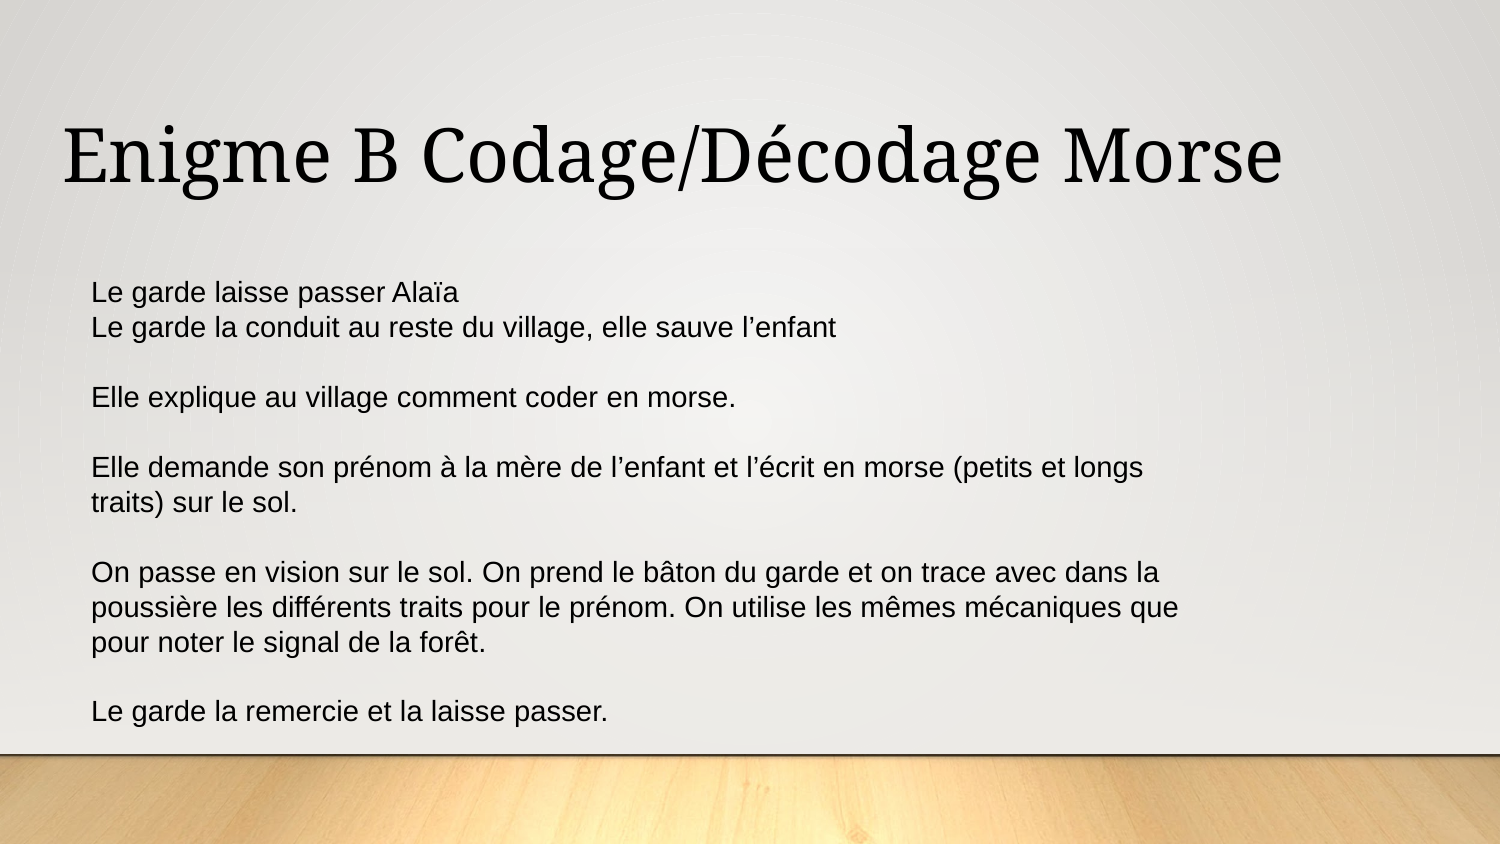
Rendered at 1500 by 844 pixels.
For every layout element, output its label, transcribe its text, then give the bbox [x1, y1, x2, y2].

text_box Le garde laisse passer Alaïa Le garde la conduit au reste du village, elle sauve l’enfant Elle explique au village comment coder en morse. Elle demande son prénom à la mère de l’enfant et l’écrit en morse (petits et longs traits) sur le sol. On passe en vision sur le sol. On prend le bâton du garde et on trace avec dans la poussière les différents traits pour le prénom. On utilise les mêmes mécaniques que pour noter le signal de la forêt. Le garde la remercie et la laisse passer. [75, 258, 1228, 823]
title Enigme B Codage/Décodage Morse [51, 64, 1449, 205]
picture [0, 754, 1500, 844]
